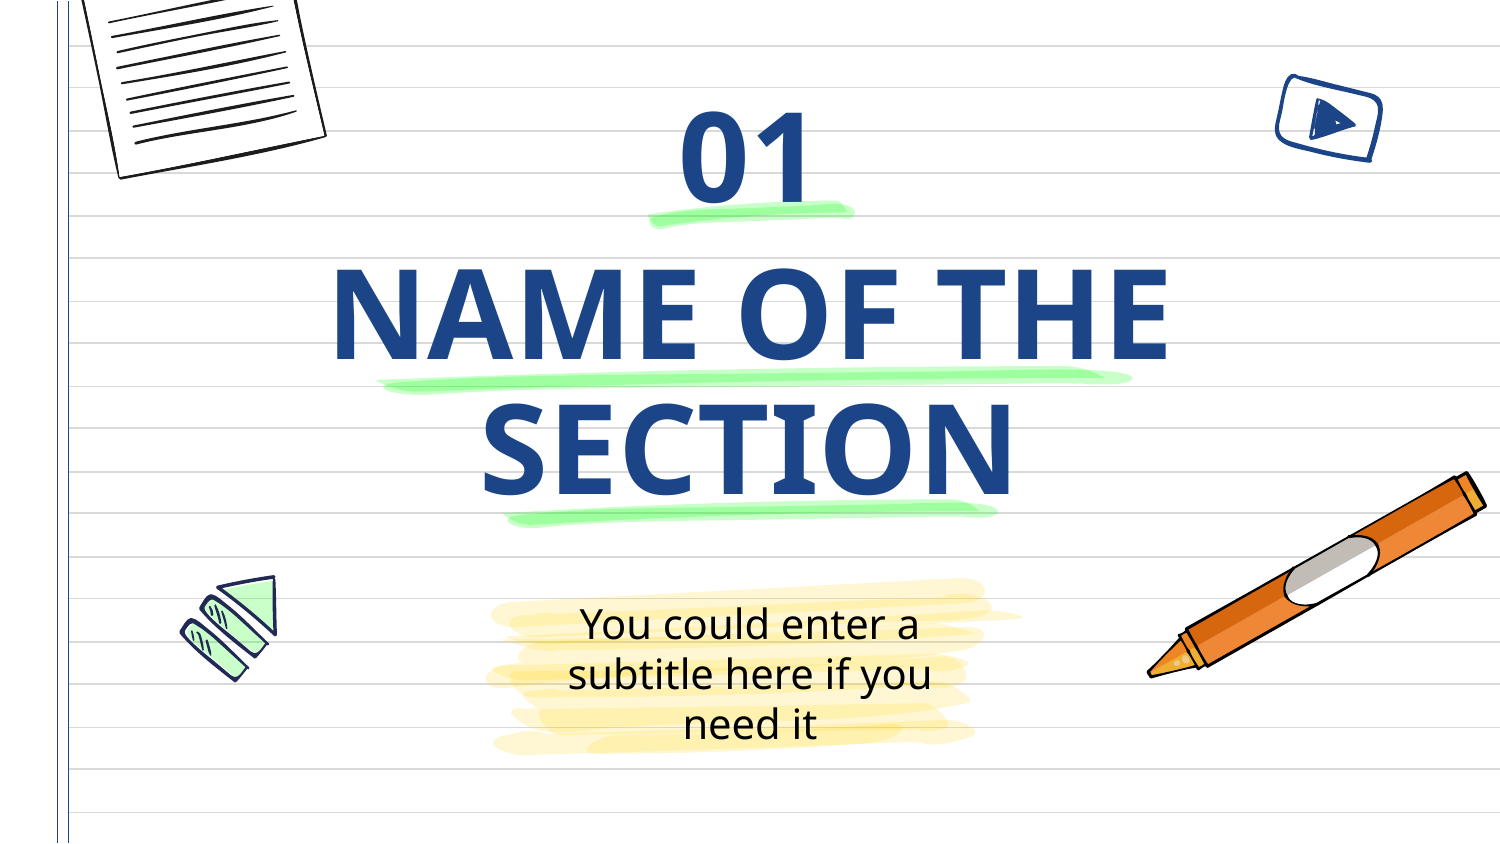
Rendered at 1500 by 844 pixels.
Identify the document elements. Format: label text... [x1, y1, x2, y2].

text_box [179, 570, 278, 682]
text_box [495, 499, 1000, 529]
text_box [472, 577, 1028, 756]
title 01 [630, 96, 870, 208]
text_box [1123, 536, 1500, 622]
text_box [364, 365, 1136, 396]
title NAME OF THE SECTION [314, 264, 1186, 508]
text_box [1276, 83, 1382, 156]
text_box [644, 200, 856, 230]
